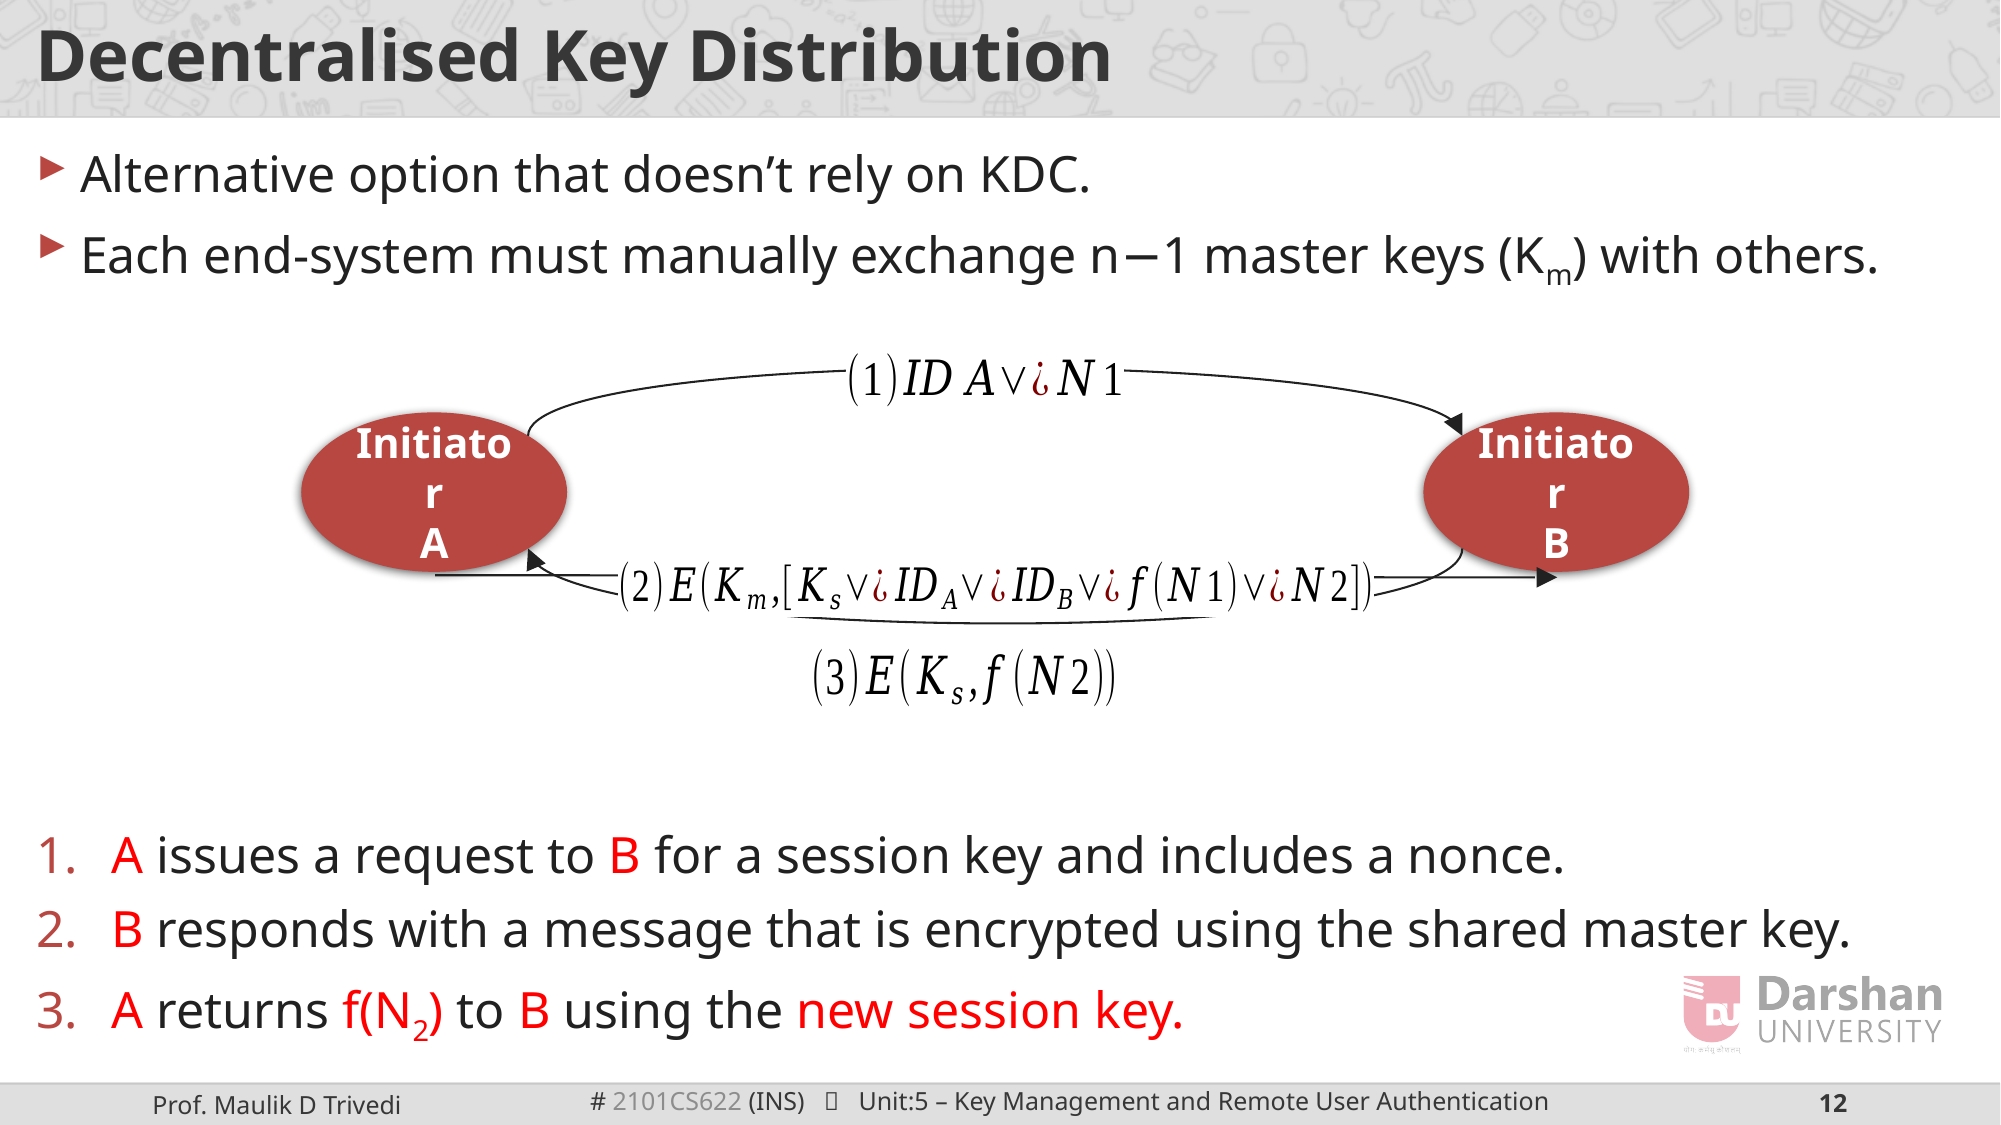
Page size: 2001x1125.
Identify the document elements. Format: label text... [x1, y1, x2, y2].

list Alternative option that doesn’t rely on KDC. Each end-system must manually exchange n−1 master keys (Km) with others. A issues a request to B for a session key and includes a nonce. B responds with a message that is encrypted using the shared master key. A returns f(N2) to B using the new session key. [21, 141, 1979, 1059]
title Decentralised Key Distribution [0, 0, 995, 117]
text_box Initiator B [1423, 412, 1690, 572]
title Decentralised Key Distribution [998, 0, 2000, 117]
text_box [435, 575, 1558, 713]
text_box Initiator A [301, 412, 568, 572]
